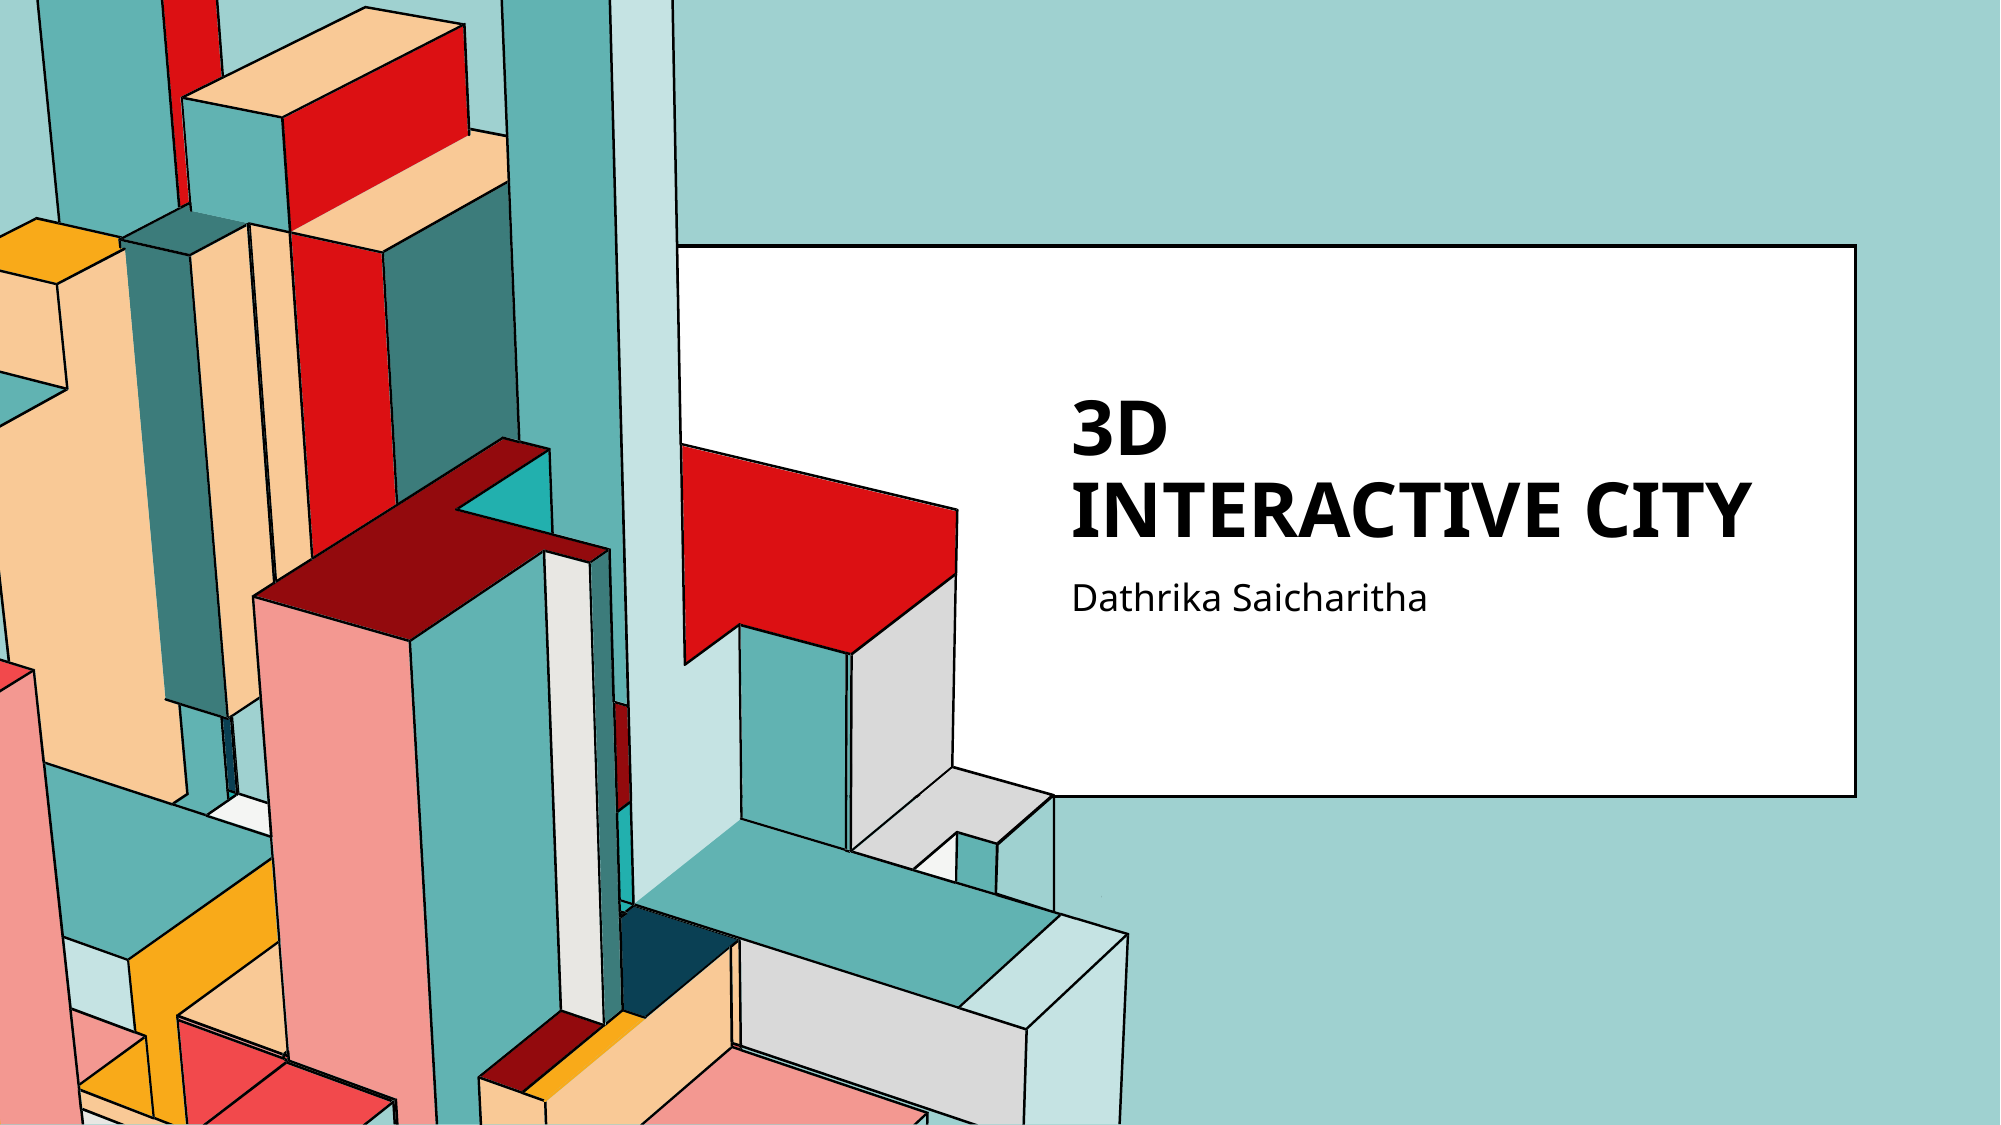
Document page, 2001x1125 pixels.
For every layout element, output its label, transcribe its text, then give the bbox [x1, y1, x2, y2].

subtitle Dathrika Saicharitha [1056, 571, 1775, 673]
title 3D INTERACTIVE CITY [1056, 307, 1775, 562]
